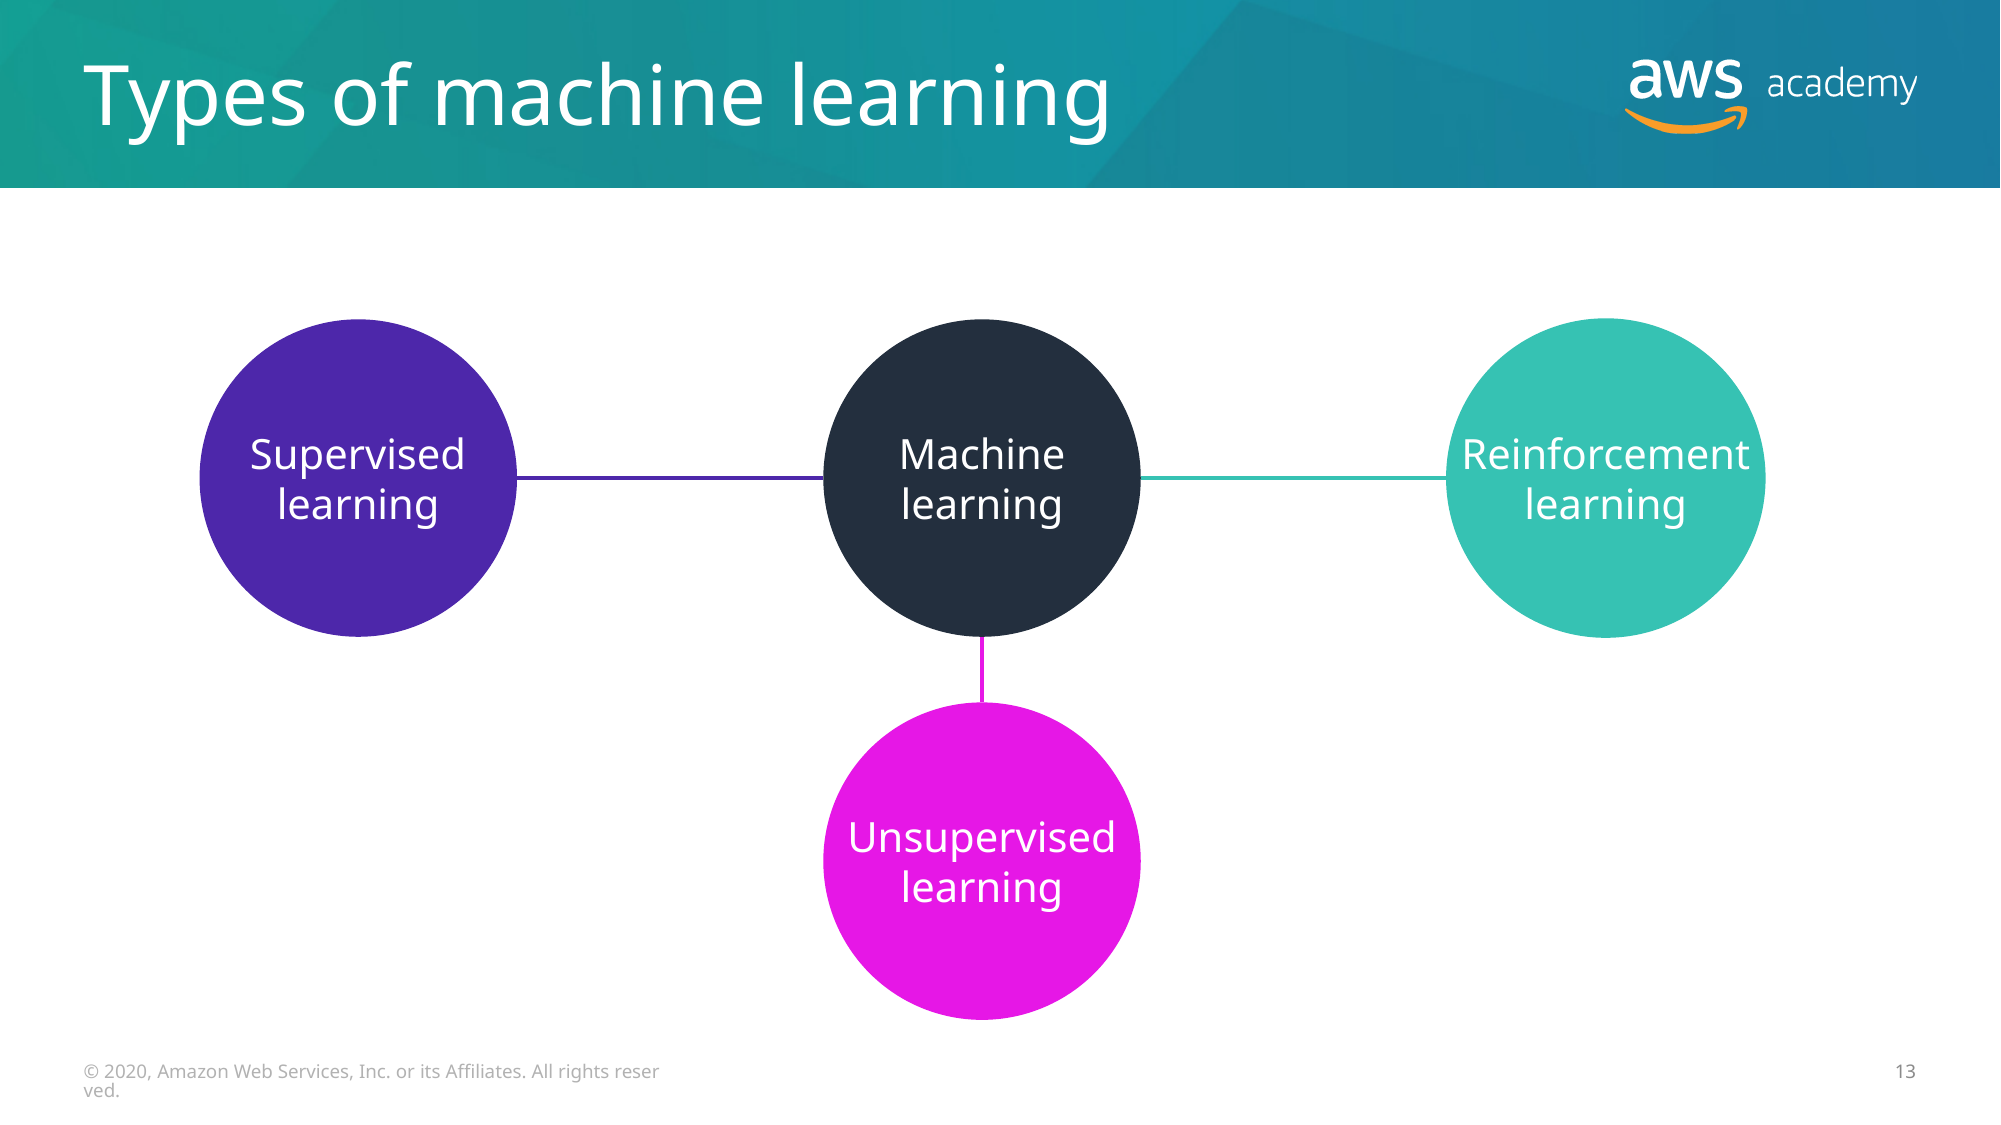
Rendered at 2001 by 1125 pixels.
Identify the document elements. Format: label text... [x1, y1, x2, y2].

text_box Machine learning [822, 318, 1142, 638]
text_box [823, 702, 1141, 1020]
slide_number 13 [1481, 1042, 1932, 1103]
title Types of machine learning [68, 59, 1551, 138]
footer © 2020, Amazon Web Services, Inc. or its Affiliates. All rights reserved. [68, 1042, 682, 1103]
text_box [199, 319, 518, 637]
picture [0, 0, 2000, 188]
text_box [1447, 319, 1765, 637]
